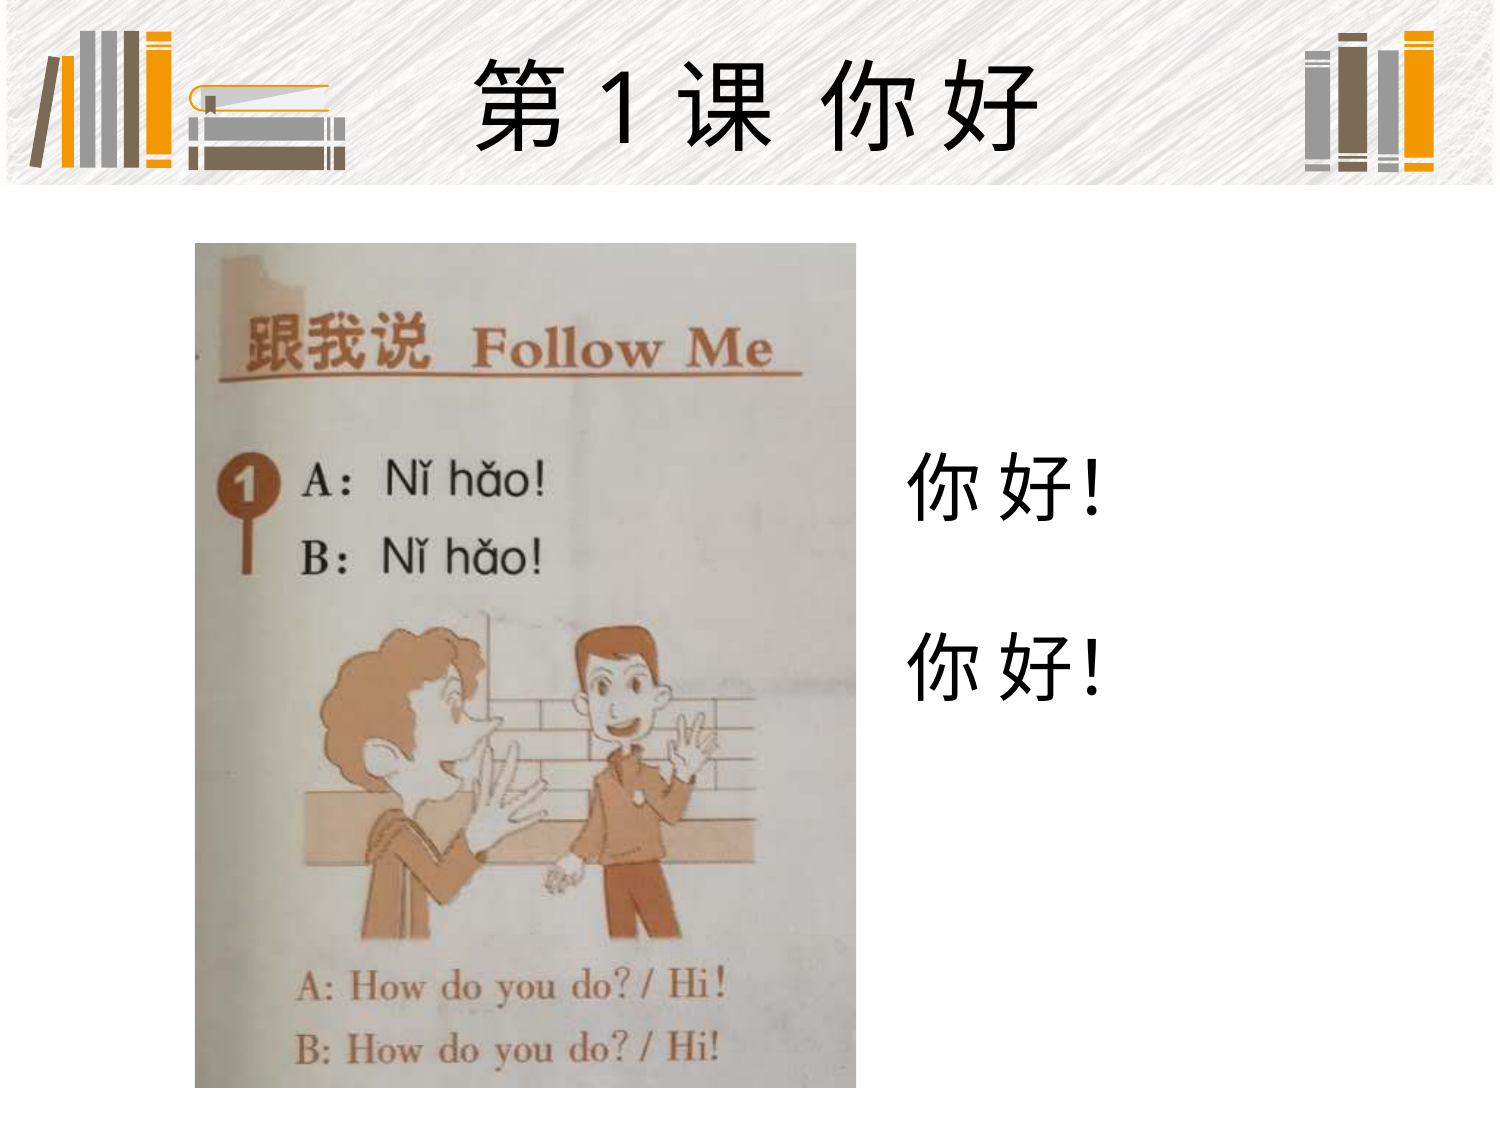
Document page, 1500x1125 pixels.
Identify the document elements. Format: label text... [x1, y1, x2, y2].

picture [0, 0, 1500, 185]
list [194, 243, 857, 1089]
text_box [29, 30, 346, 171]
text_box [1304, 30, 1434, 173]
text_box 你 好！ 你 好！ [891, 432, 1329, 718]
